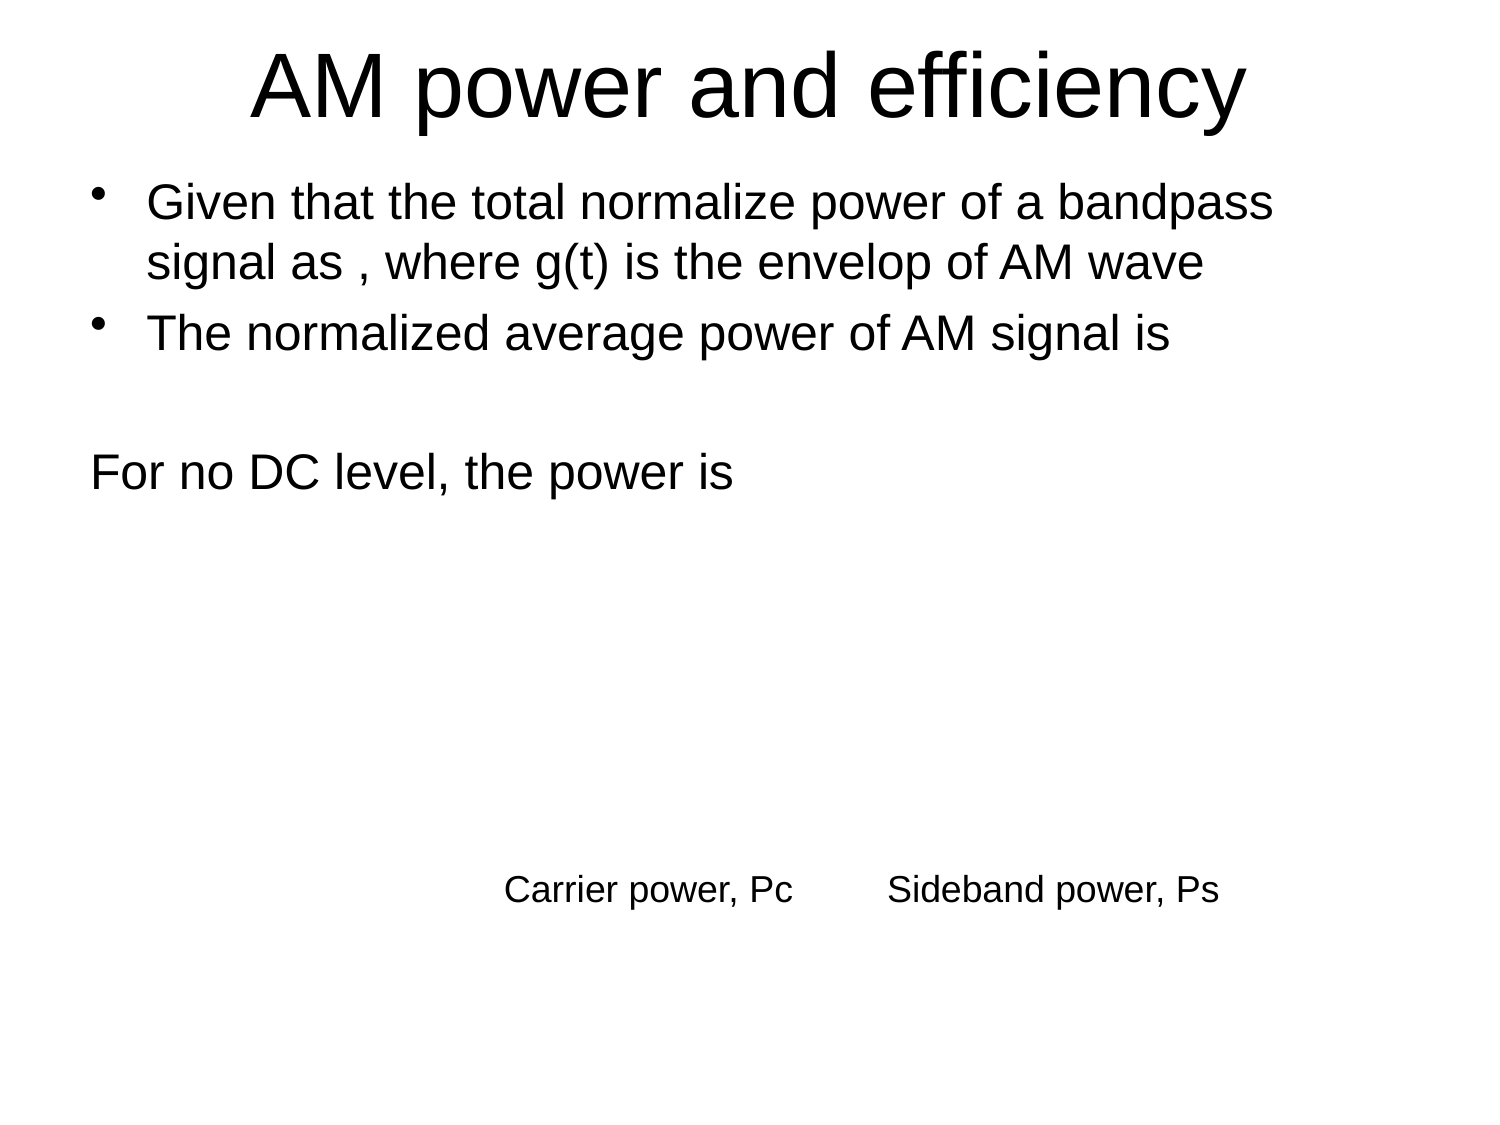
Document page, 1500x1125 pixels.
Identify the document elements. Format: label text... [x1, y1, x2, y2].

text_box Sideband power, Ps [872, 857, 1235, 917]
text_box Carrier power, Pc [489, 857, 809, 917]
title AM power and efficiency [75, 24, 1425, 138]
